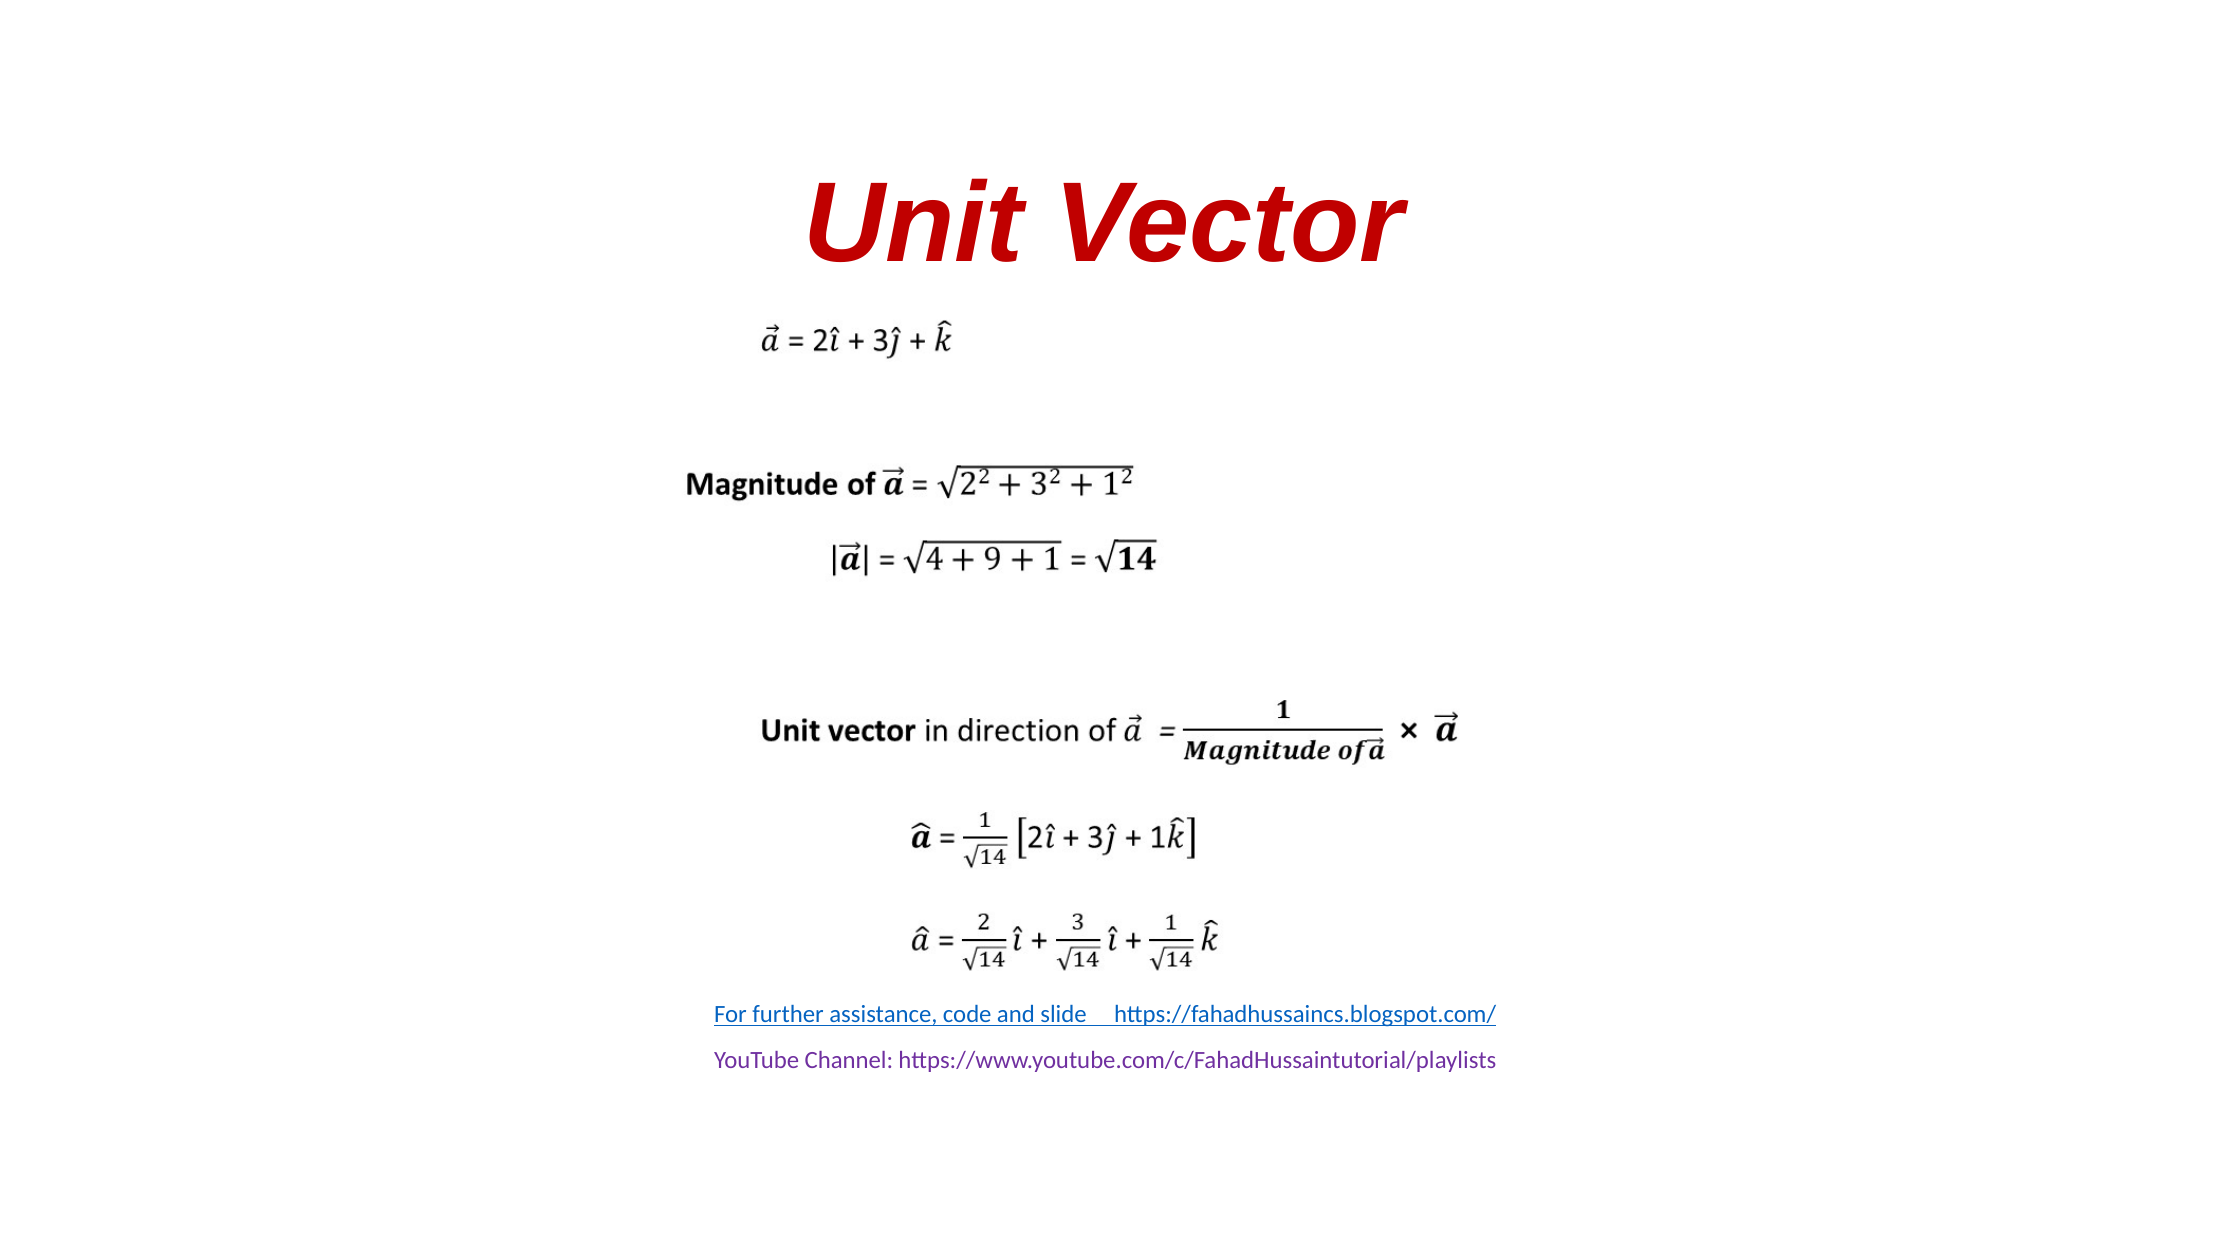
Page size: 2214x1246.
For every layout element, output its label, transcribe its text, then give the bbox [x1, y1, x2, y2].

picture [664, 293, 1556, 983]
title Unit Vector [288, 173, 1920, 294]
subtitle For further assistance, code and slide https://fahadhussaincs.blogspot.com/ YouTube Channel: https://www.youtube.com/c/FahadHussaintutorial/playlists [296, 994, 1915, 1082]
